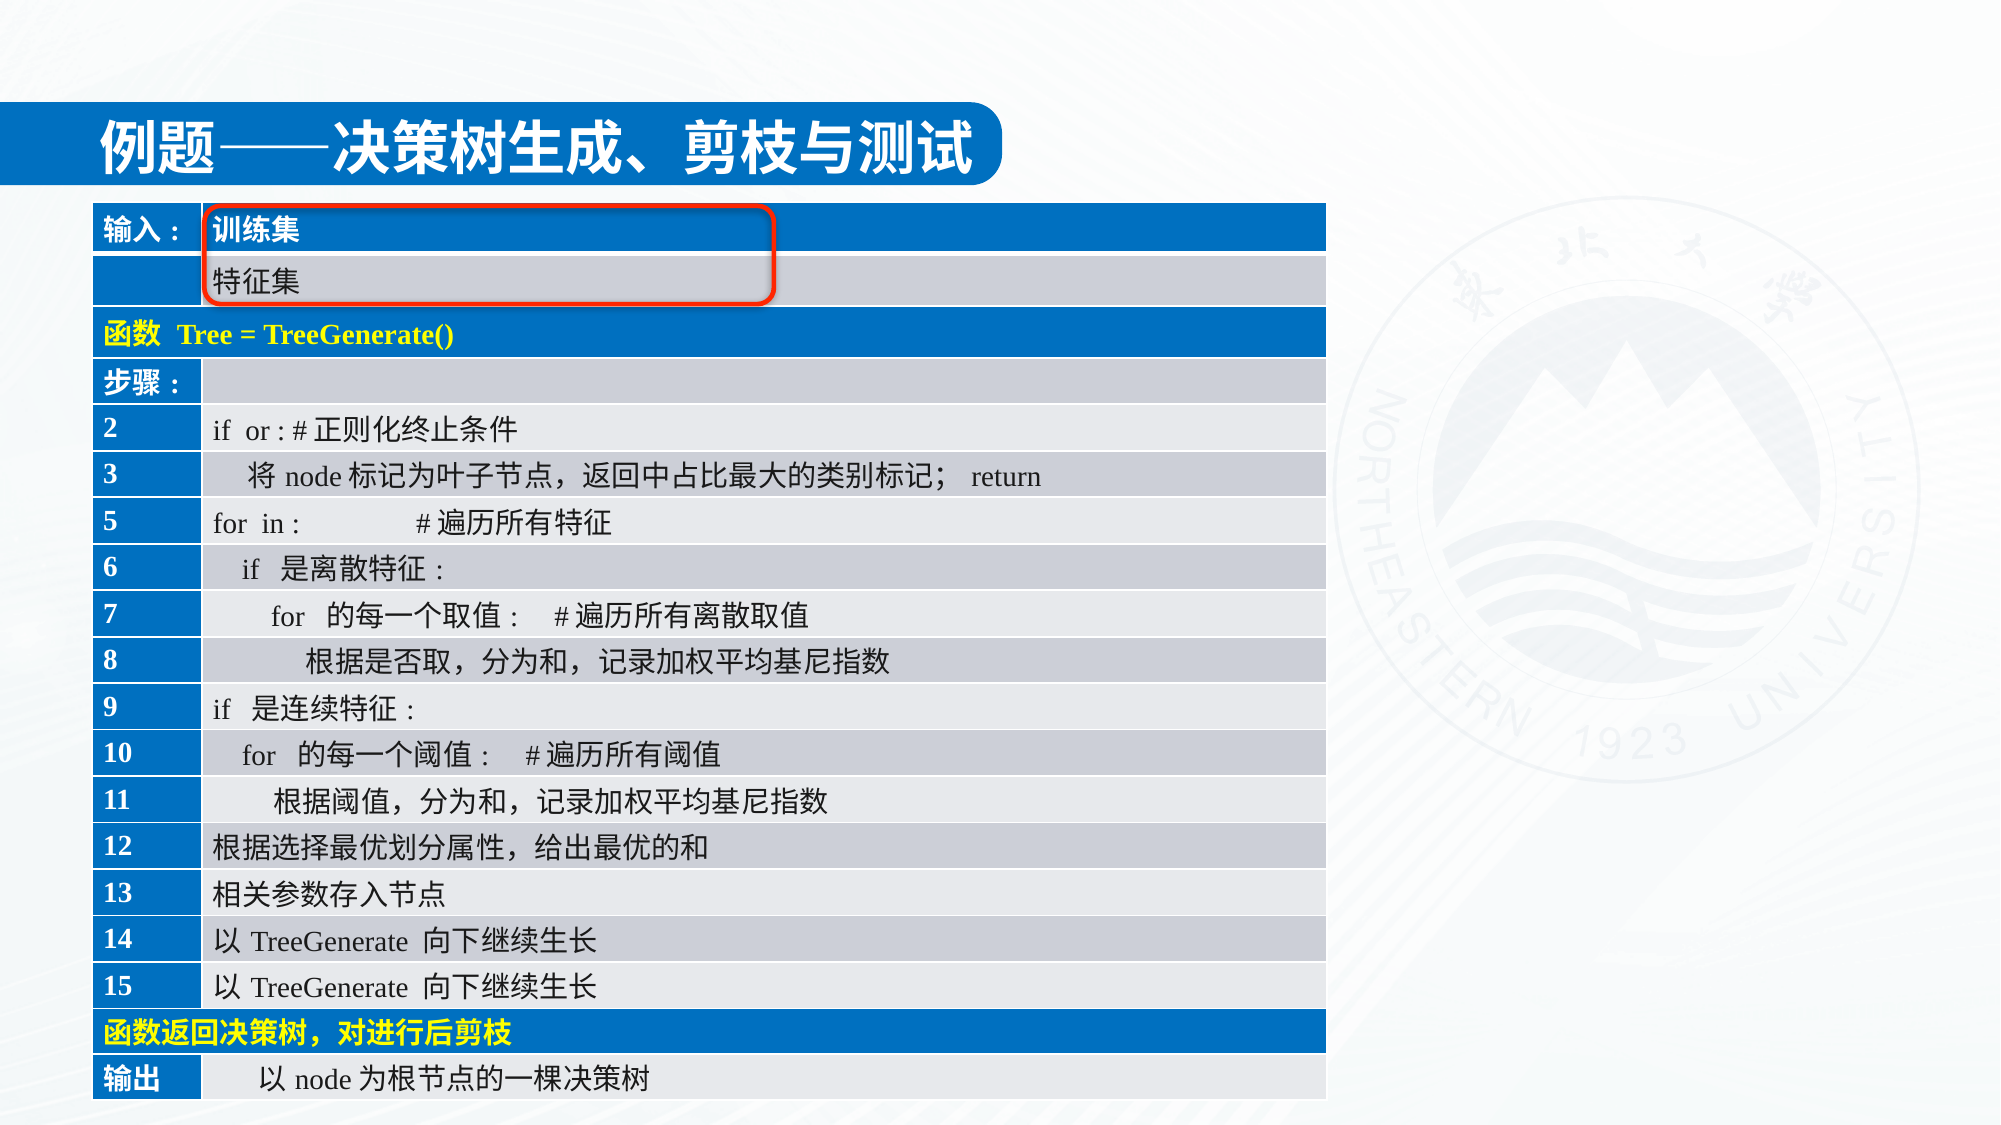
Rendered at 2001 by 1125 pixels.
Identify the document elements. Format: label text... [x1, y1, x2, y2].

text_box [0, 102, 978, 186]
text_box [203, 204, 775, 305]
text_box [989, 108, 1003, 180]
text_box 例题——决策树生成、剪枝与测试 [85, 103, 989, 189]
